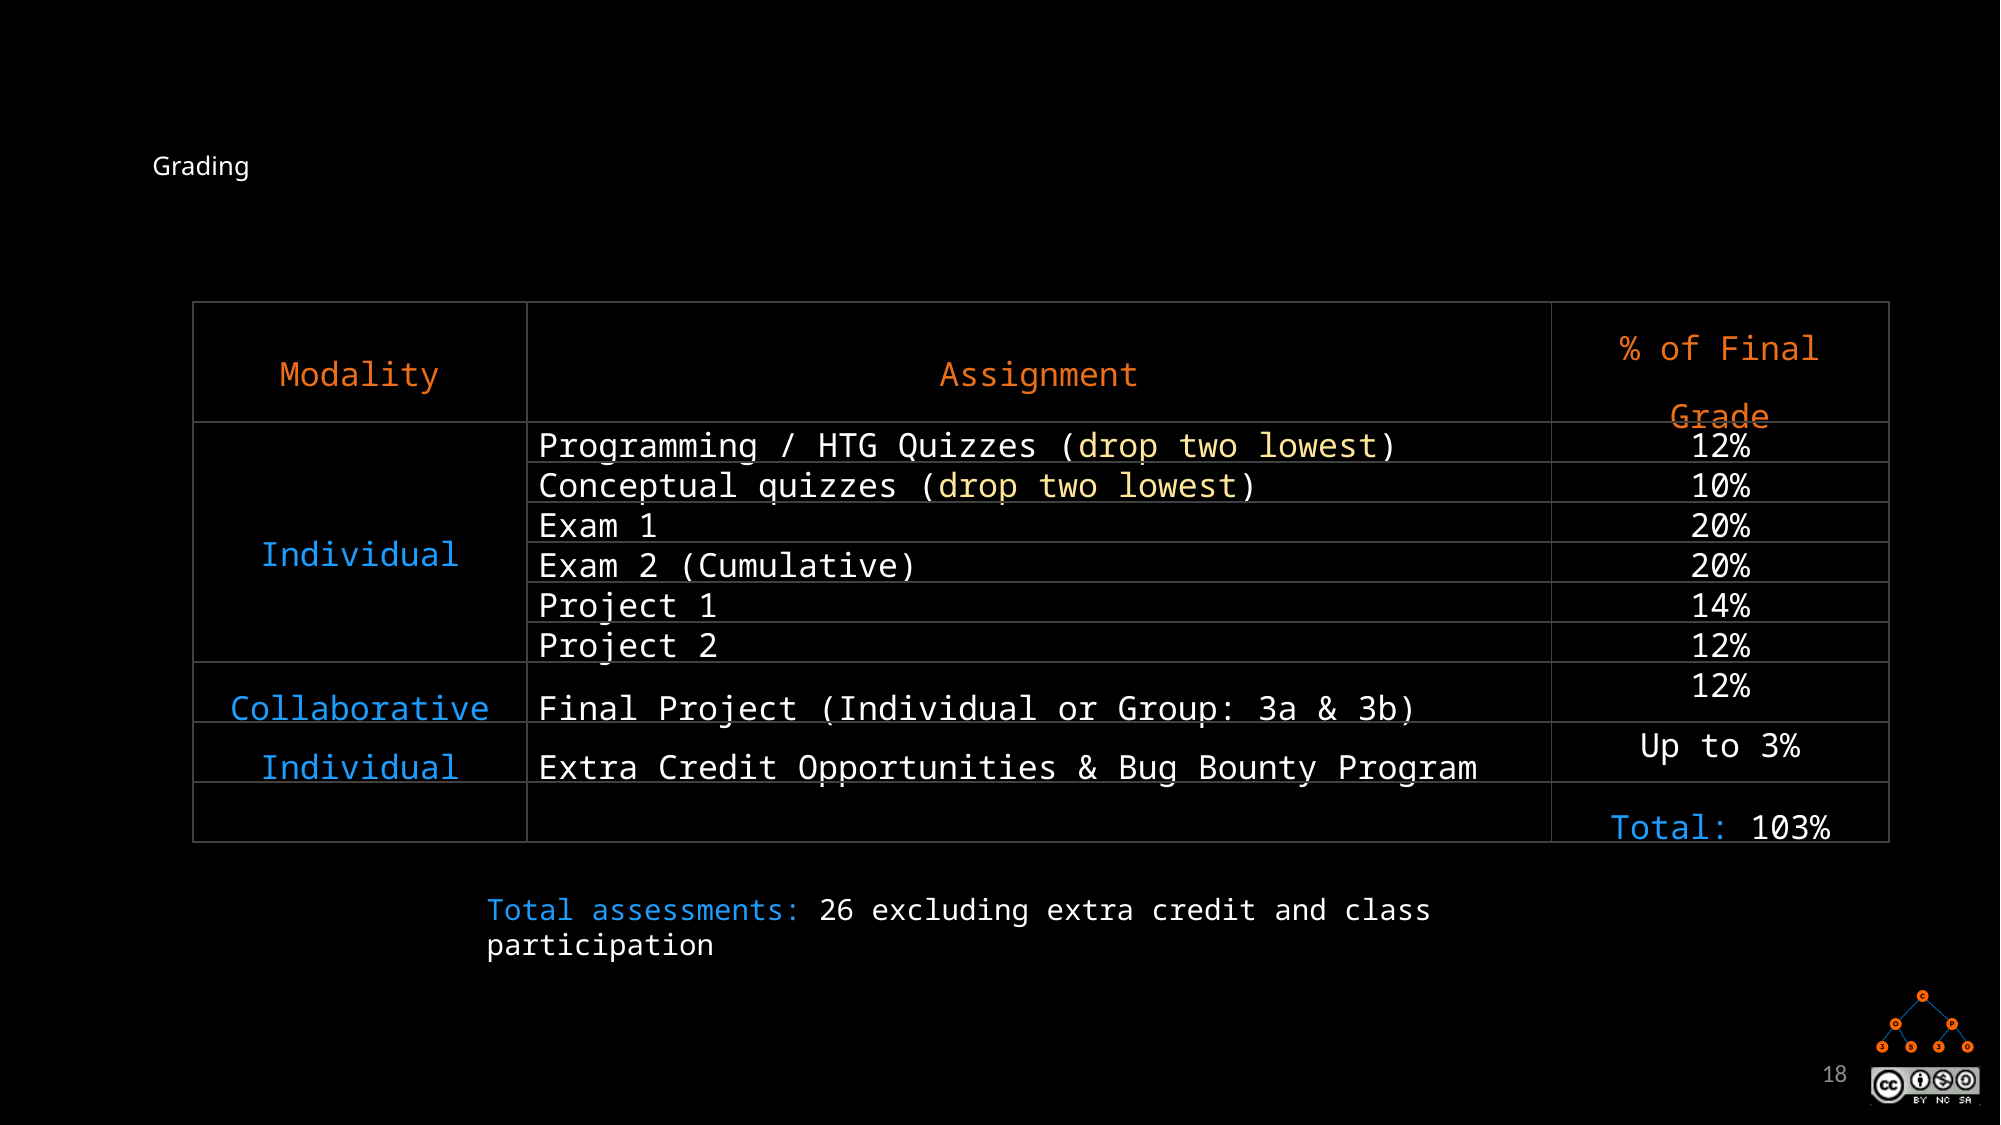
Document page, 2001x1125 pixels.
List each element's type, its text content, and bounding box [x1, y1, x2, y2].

table_cell Conceptual quizzes (drop two lowest) [528, 463, 1551, 501]
table_cell Programming / HTG Quizzes (drop two lowest) [528, 423, 1551, 461]
table_cell Project 2 [528, 623, 1551, 661]
table_cell Project 1 [528, 583, 1551, 621]
table_cell [528, 783, 1551, 841]
table_cell Total: 103% [1552, 783, 1888, 841]
table_cell 10% [1552, 463, 1888, 501]
table_cell Individual [194, 723, 526, 781]
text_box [1856, 982, 1995, 1106]
table_header Modality [194, 303, 526, 421]
table_cell 14% [1552, 583, 1888, 621]
table_cell [194, 783, 526, 841]
table_header % of Final Grade [1552, 303, 1888, 421]
table_cell Final Project (Individual or Group: 3a & 3b) [528, 663, 1551, 721]
title Grading [137, 59, 1863, 278]
table_cell 20% [1552, 503, 1888, 541]
table_header Assignment [528, 303, 1551, 421]
table_cell Exam 2 (Cumulative) [528, 543, 1551, 581]
slide_number 18 [1412, 1042, 1856, 1103]
table_cell 12% [1552, 623, 1888, 661]
table_cell Up to 3% [1552, 723, 1888, 781]
table_cell Individual [194, 423, 526, 661]
table_cell 12% [1552, 423, 1888, 461]
table_cell 12% [1552, 663, 1888, 721]
text_box Total assessments: 26 excluding extra credit and class participation [471, 884, 1638, 969]
table_cell Extra Credit Opportunities & Bug Bounty Program [528, 723, 1551, 781]
table_cell Collaborative [194, 663, 526, 721]
table_cell Exam 1 [528, 503, 1551, 541]
table_cell 20% [1552, 543, 1888, 581]
